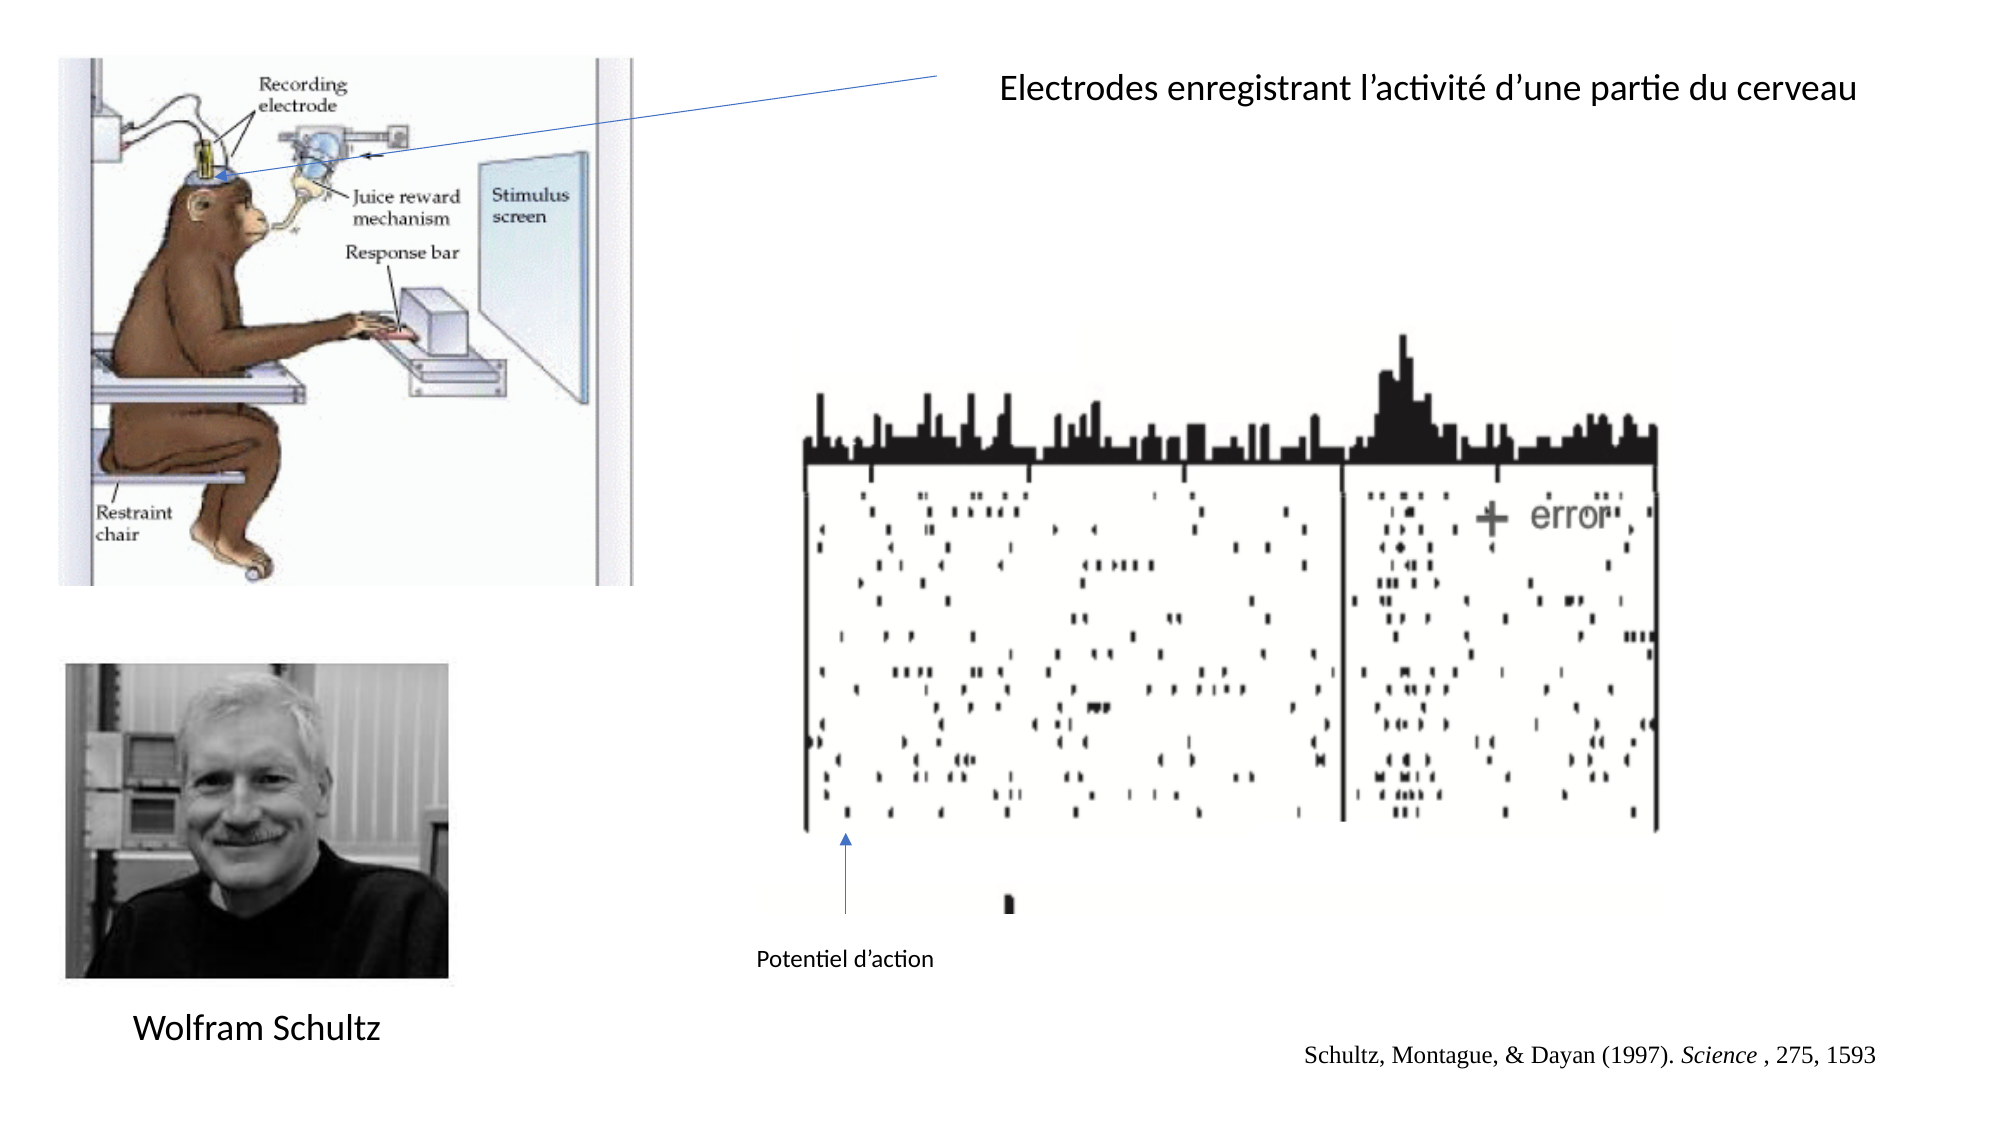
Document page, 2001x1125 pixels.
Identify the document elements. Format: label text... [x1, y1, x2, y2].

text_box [214, 75, 937, 178]
text_box Wolfram Schultz [118, 996, 397, 1056]
picture [58, 656, 457, 987]
text_box Electrodes enregistrant l’activité d’une partie du cerveau [984, 55, 1874, 116]
picture [58, 55, 634, 586]
text_box Potentiel d’action [741, 935, 950, 980]
picture [756, 286, 1724, 915]
text_box Schultz, Montague, & Dayan (1997). Science , 275, 1593 [1289, 1031, 1892, 1077]
